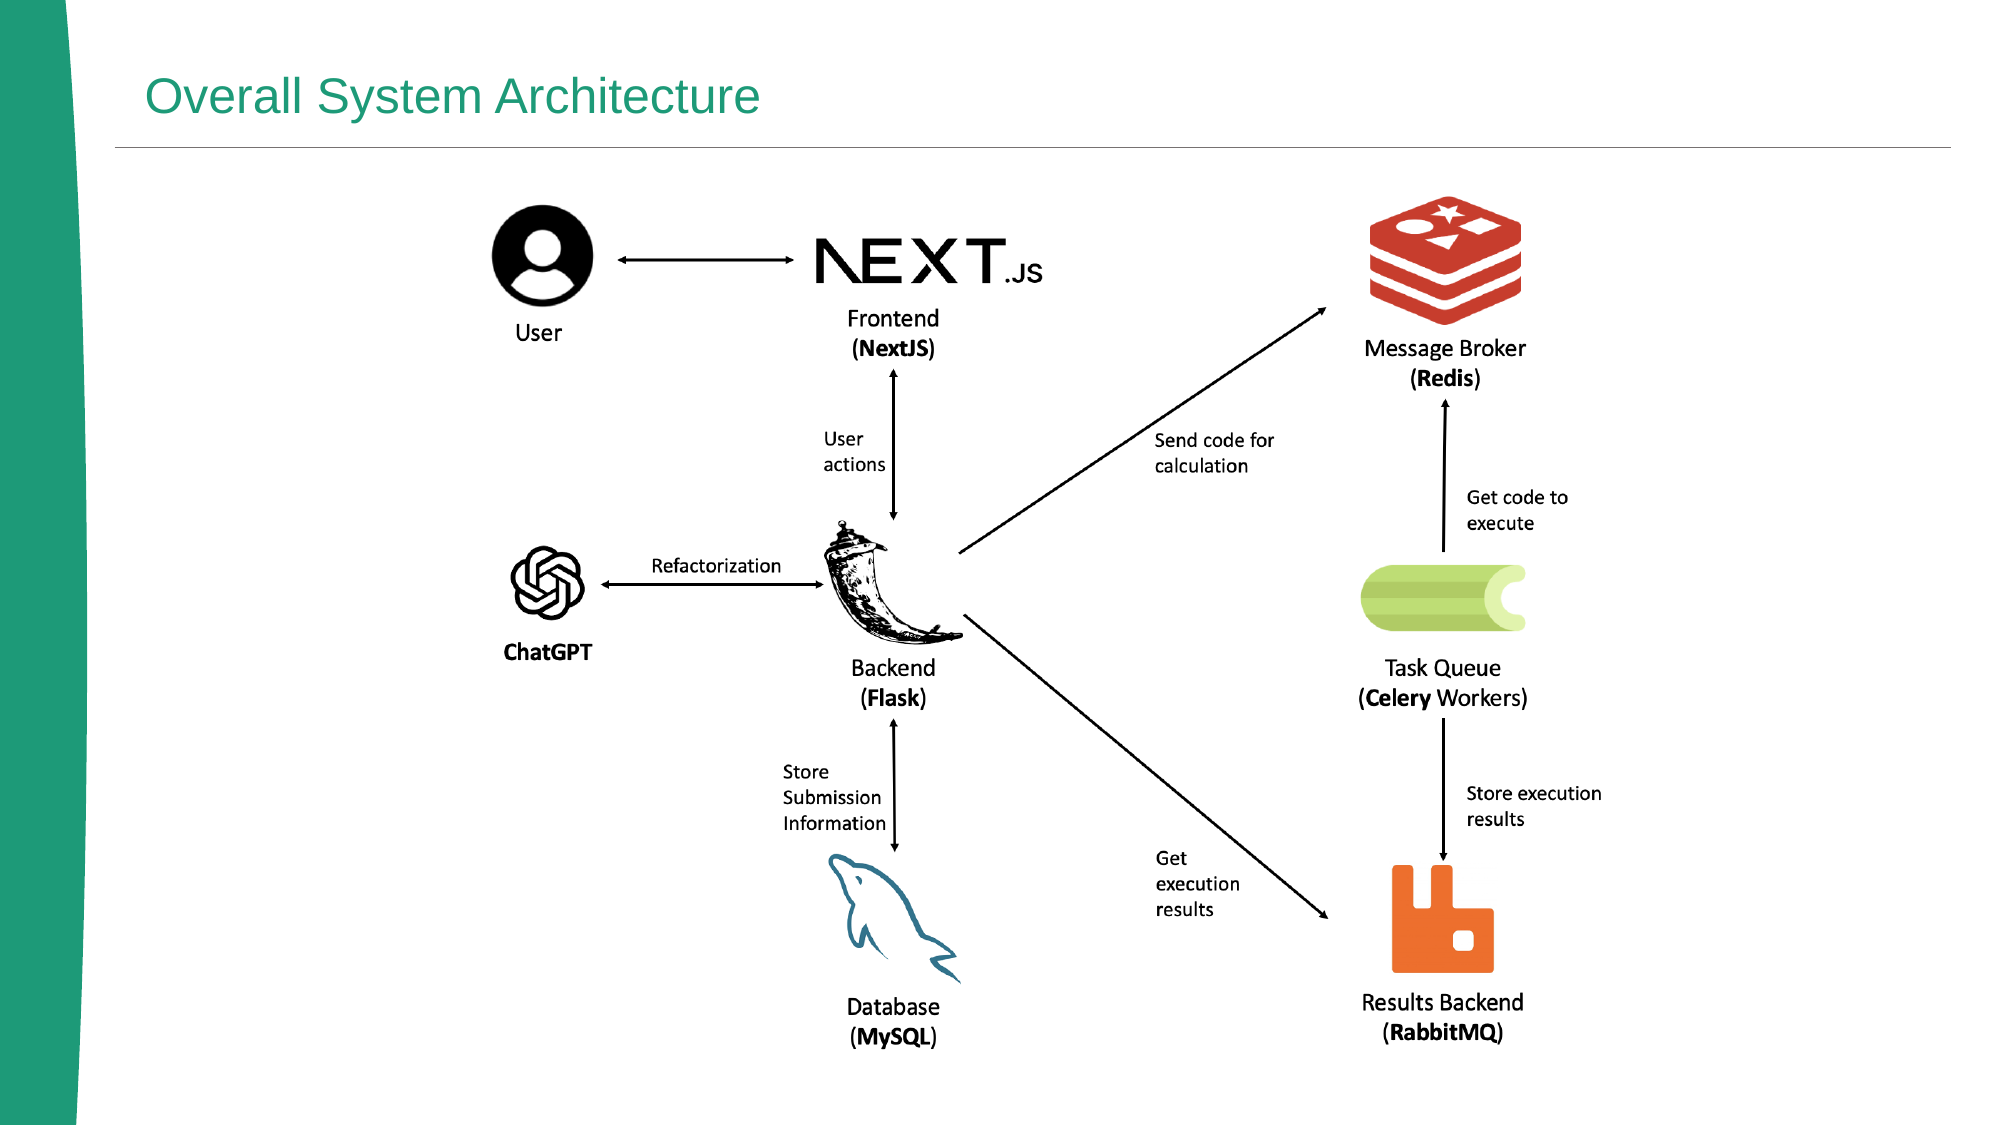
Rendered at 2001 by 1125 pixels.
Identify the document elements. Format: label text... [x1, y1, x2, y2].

picture [431, 162, 1659, 1112]
list Overall System Architecture [129, 62, 980, 137]
